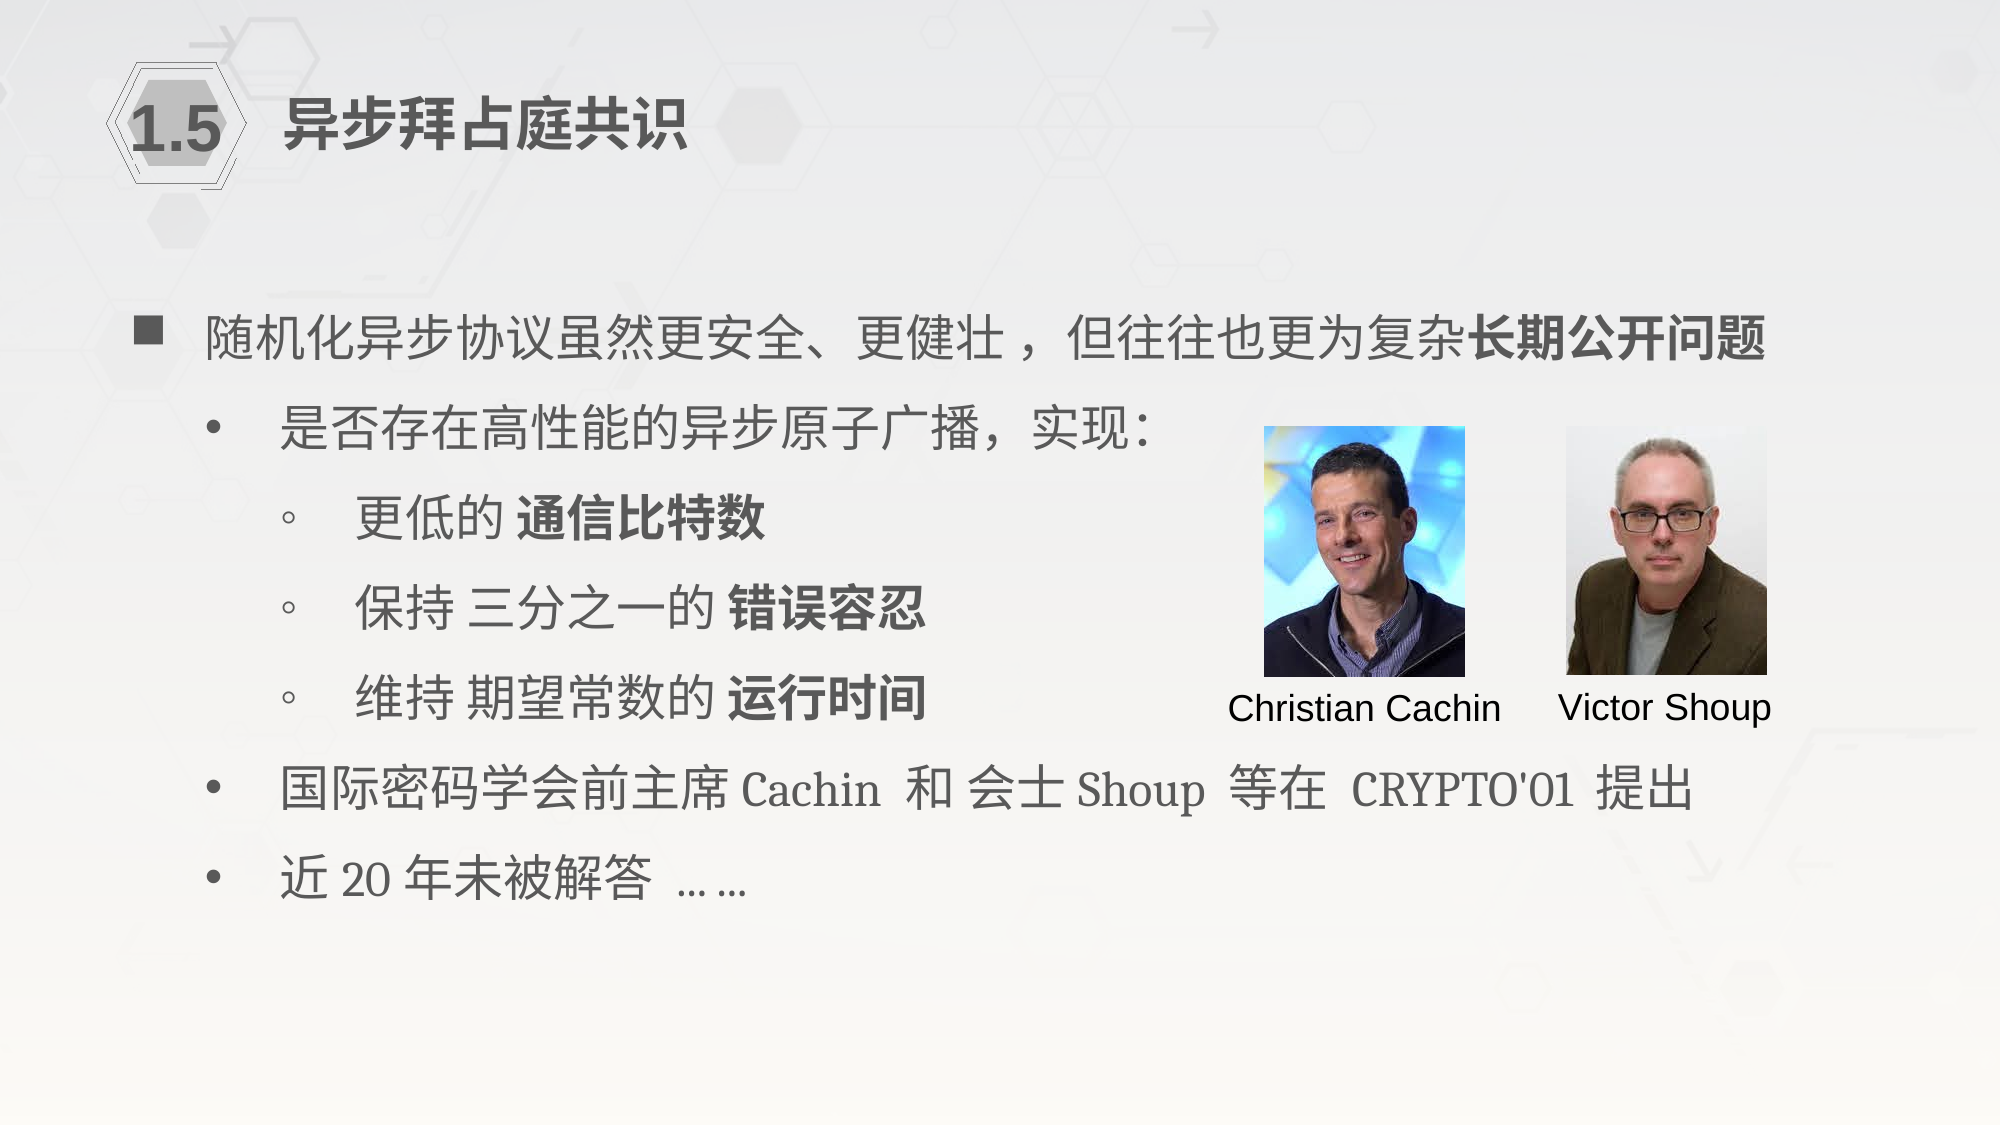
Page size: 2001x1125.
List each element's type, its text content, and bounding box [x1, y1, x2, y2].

picture [1264, 426, 1465, 677]
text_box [106, 62, 706, 190]
text_box 随机化异步协议虽然更安全、更健壮 ，但往往也更为复杂长期公开问题 是否存在高性能的异步原子广播，实现： 更低的 通信比特数 保持 三分之一的 错误容忍 维持 期望常数的 运行时间 国际密码学会前主席Cachin 和 会士Shoup 等在 CRYPTO'01 提出 近20年未被解答 ... ... [115, 269, 2000, 1019]
text_box Christian Cachin [1212, 676, 1630, 737]
picture [1566, 426, 1767, 675]
text_box Victor Shoup [1543, 675, 1801, 735]
